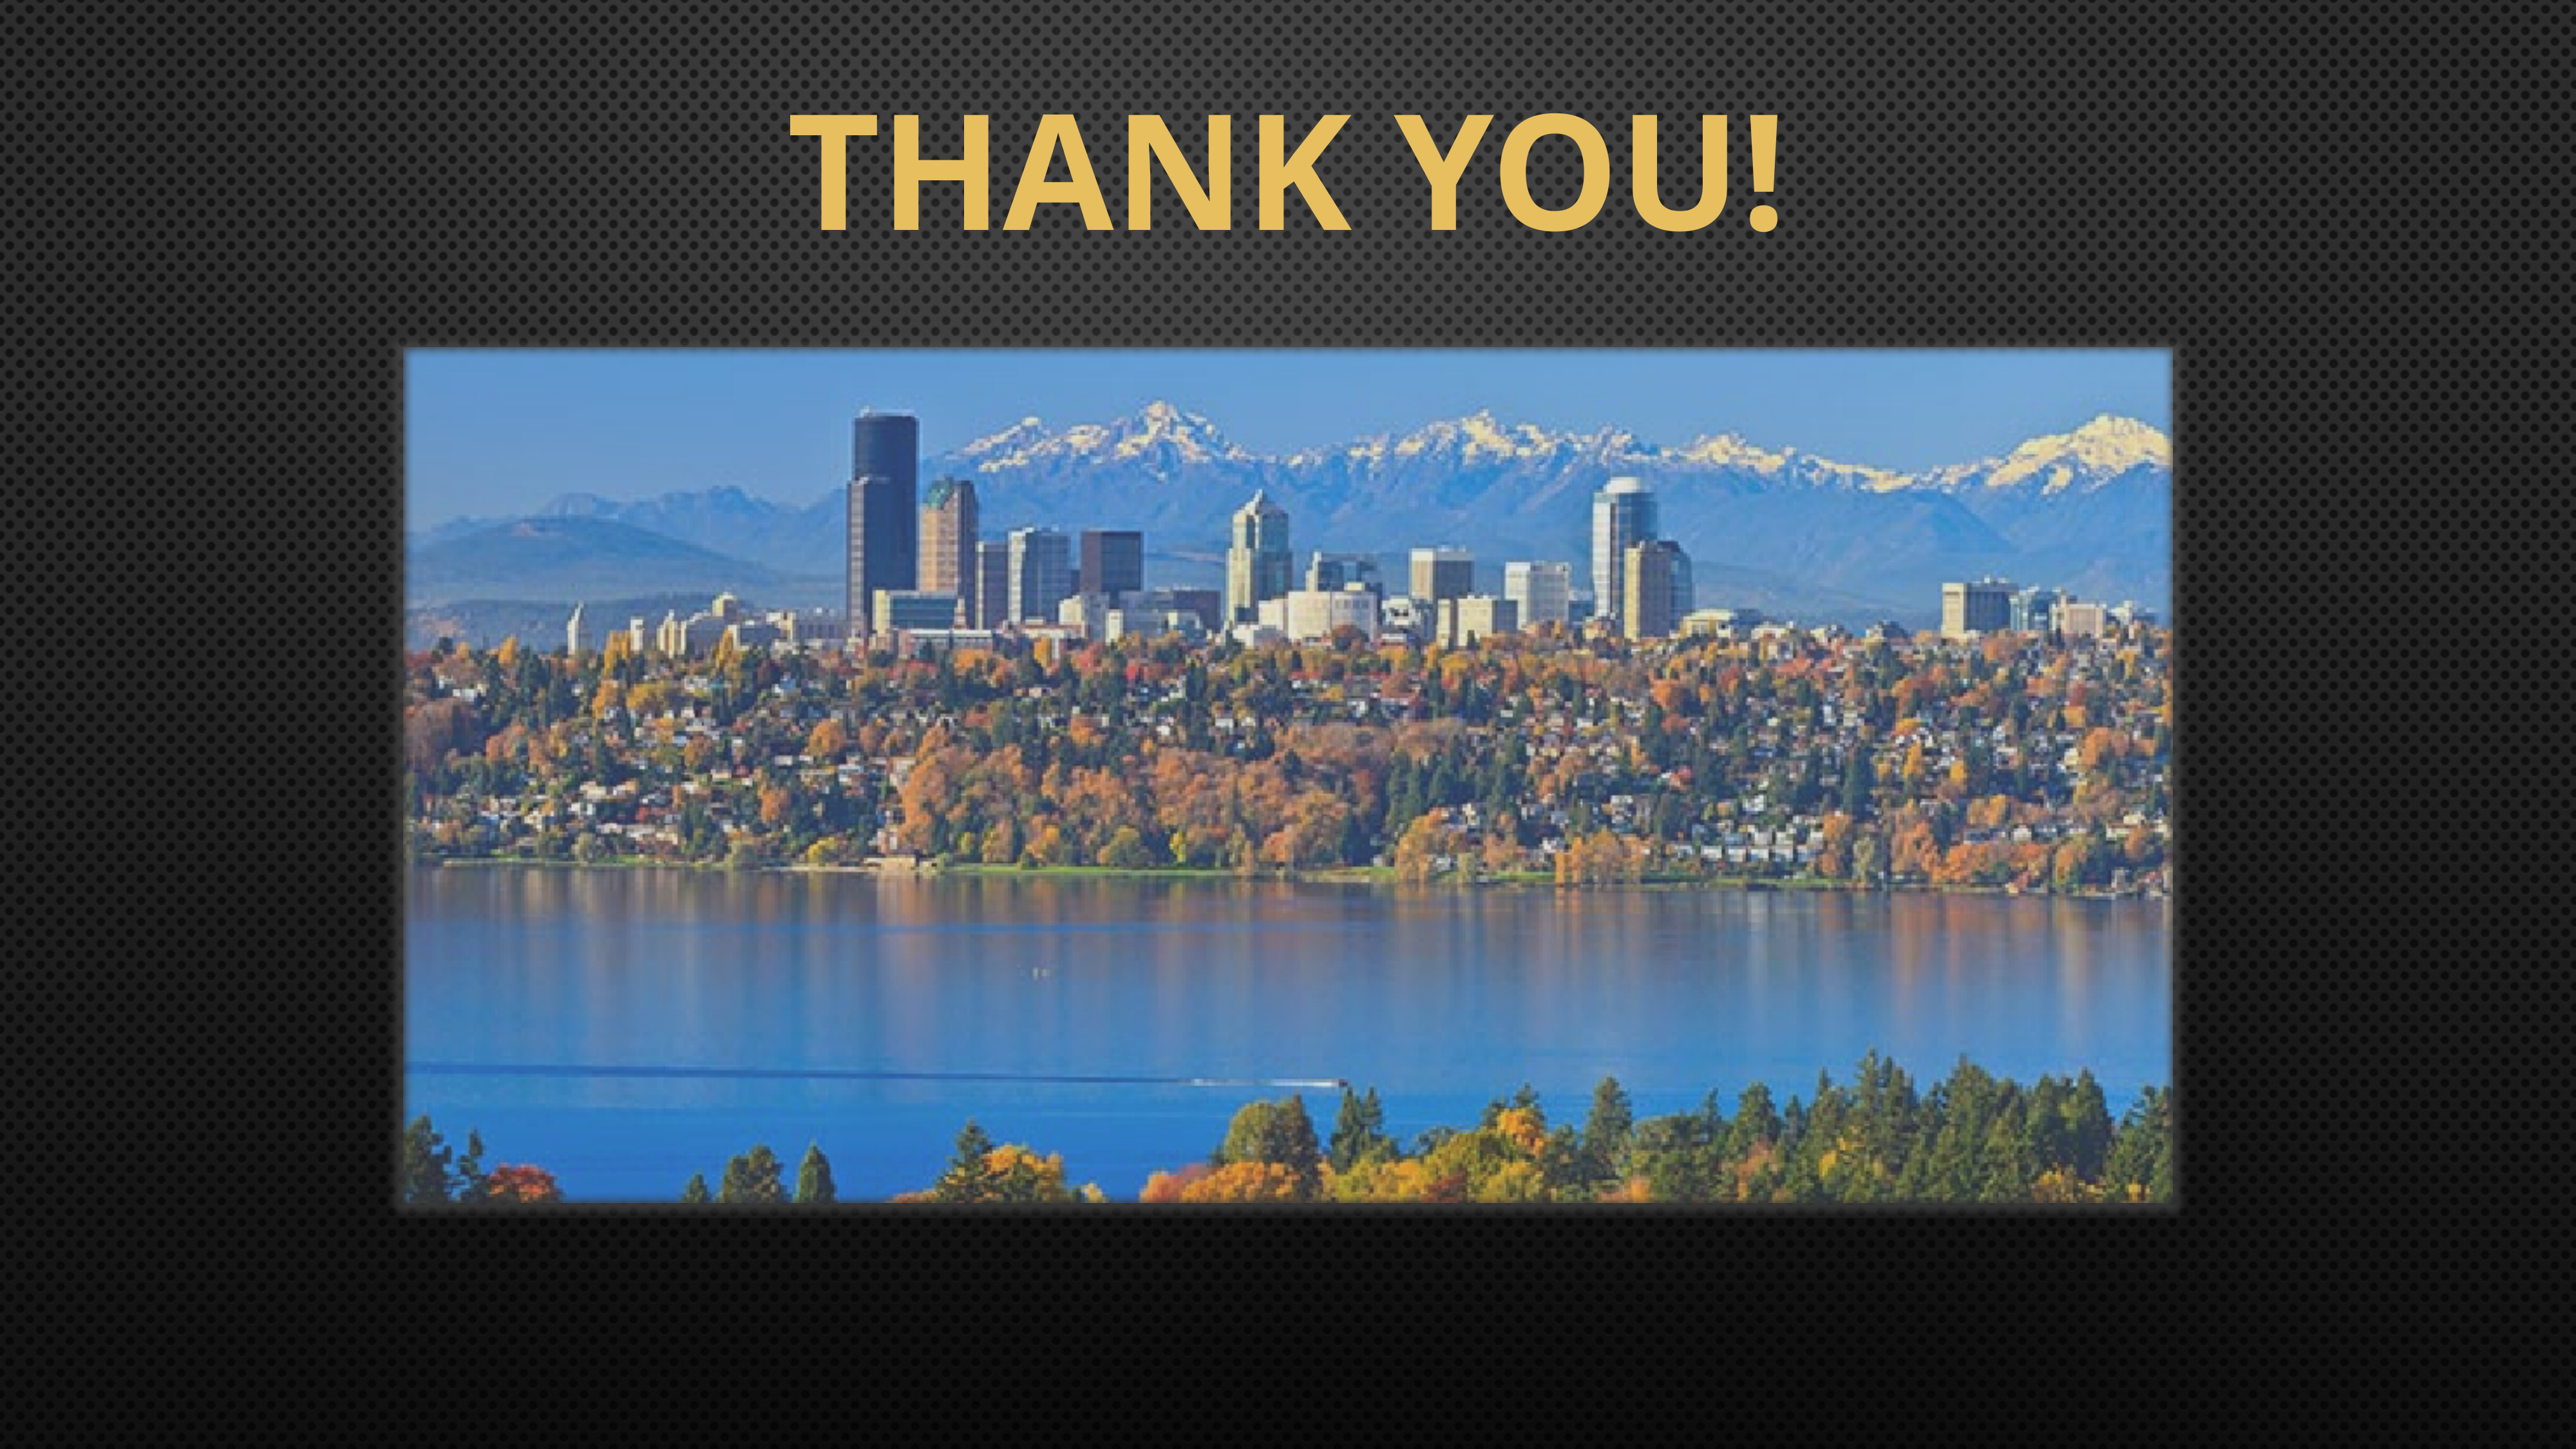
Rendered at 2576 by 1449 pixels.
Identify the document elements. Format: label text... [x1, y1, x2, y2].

title Thank you! [777, 23, 1900, 309]
picture [403, 347, 2173, 1203]
